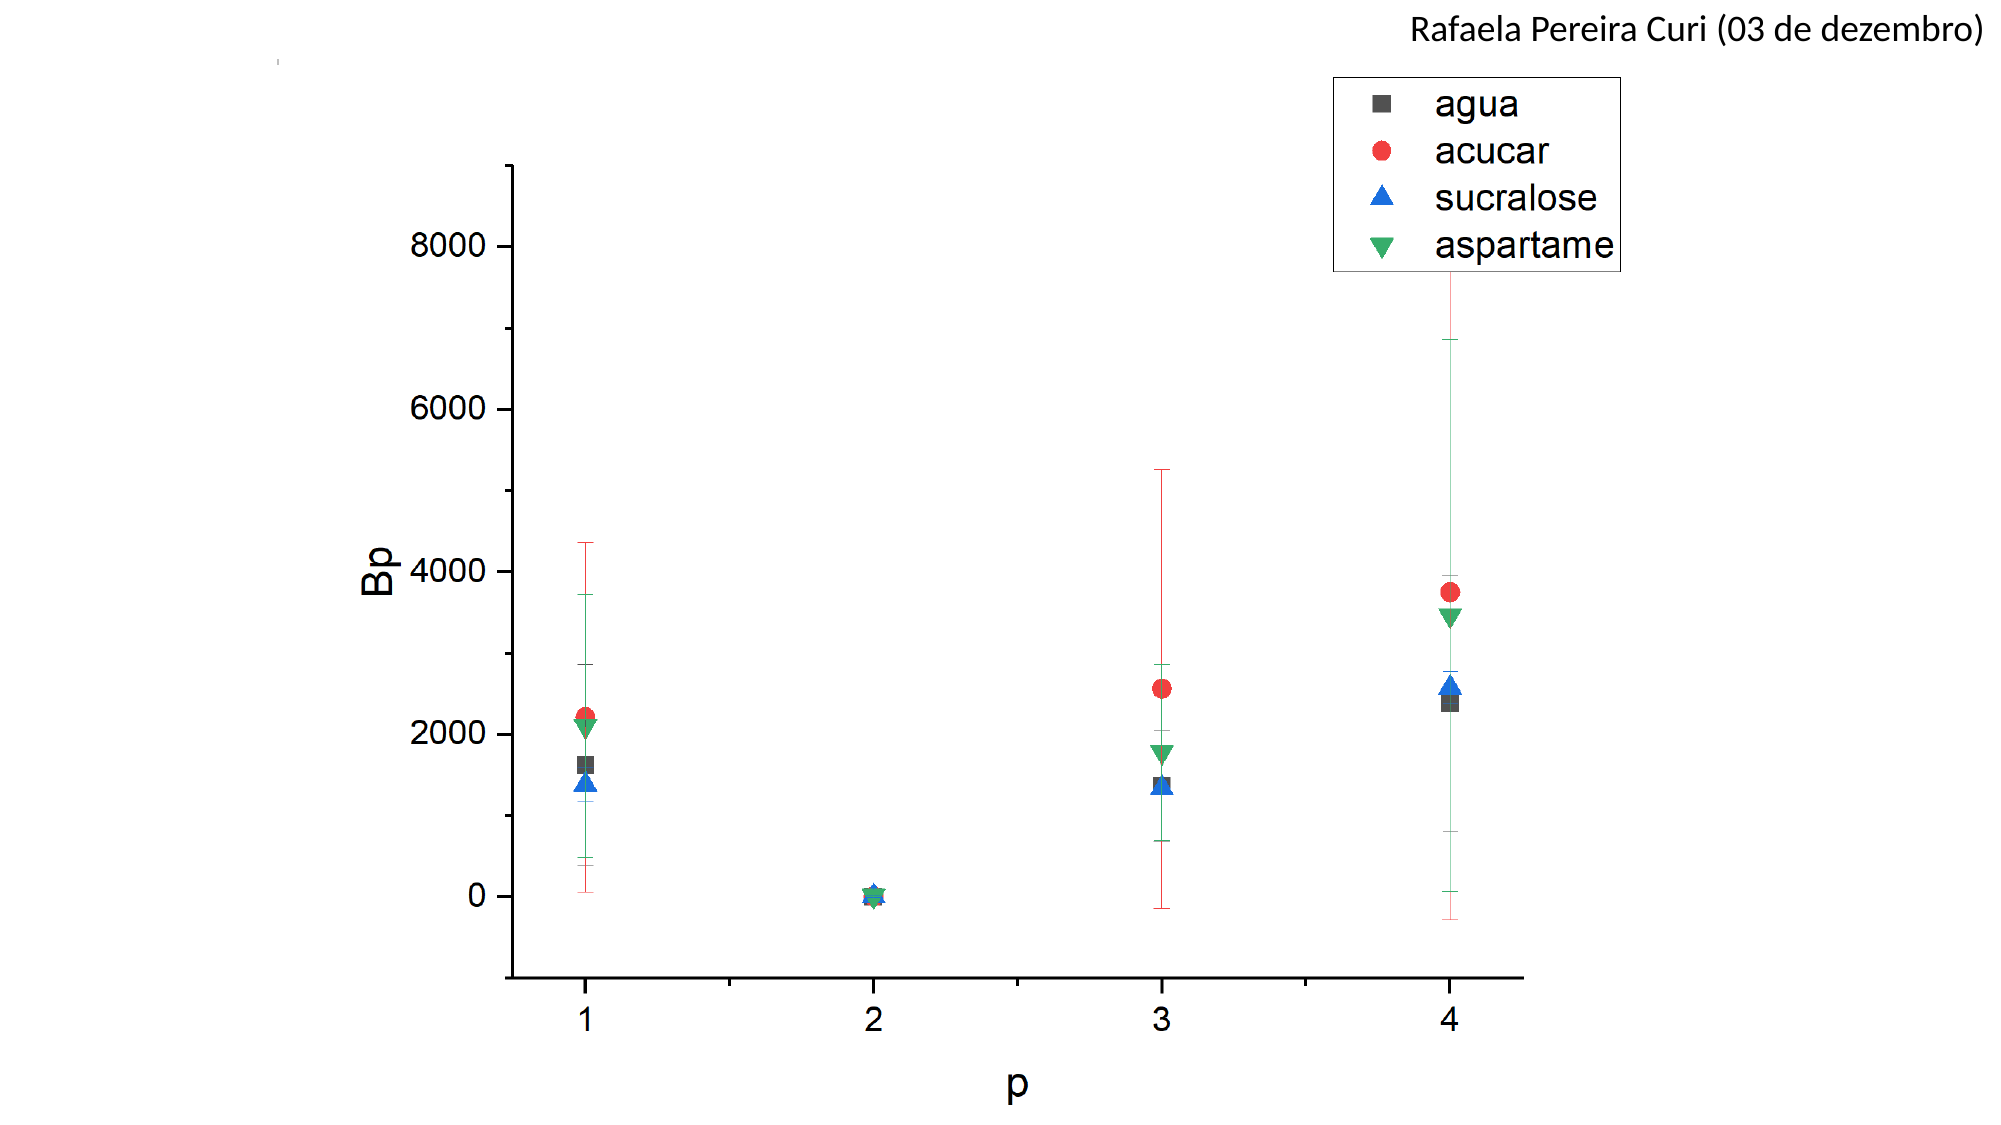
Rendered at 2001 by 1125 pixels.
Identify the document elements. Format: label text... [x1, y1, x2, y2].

title Rafaela Pereira Curi (03 de dezembro) [83, 0, 2000, 59]
picture [277, 59, 1646, 1125]
